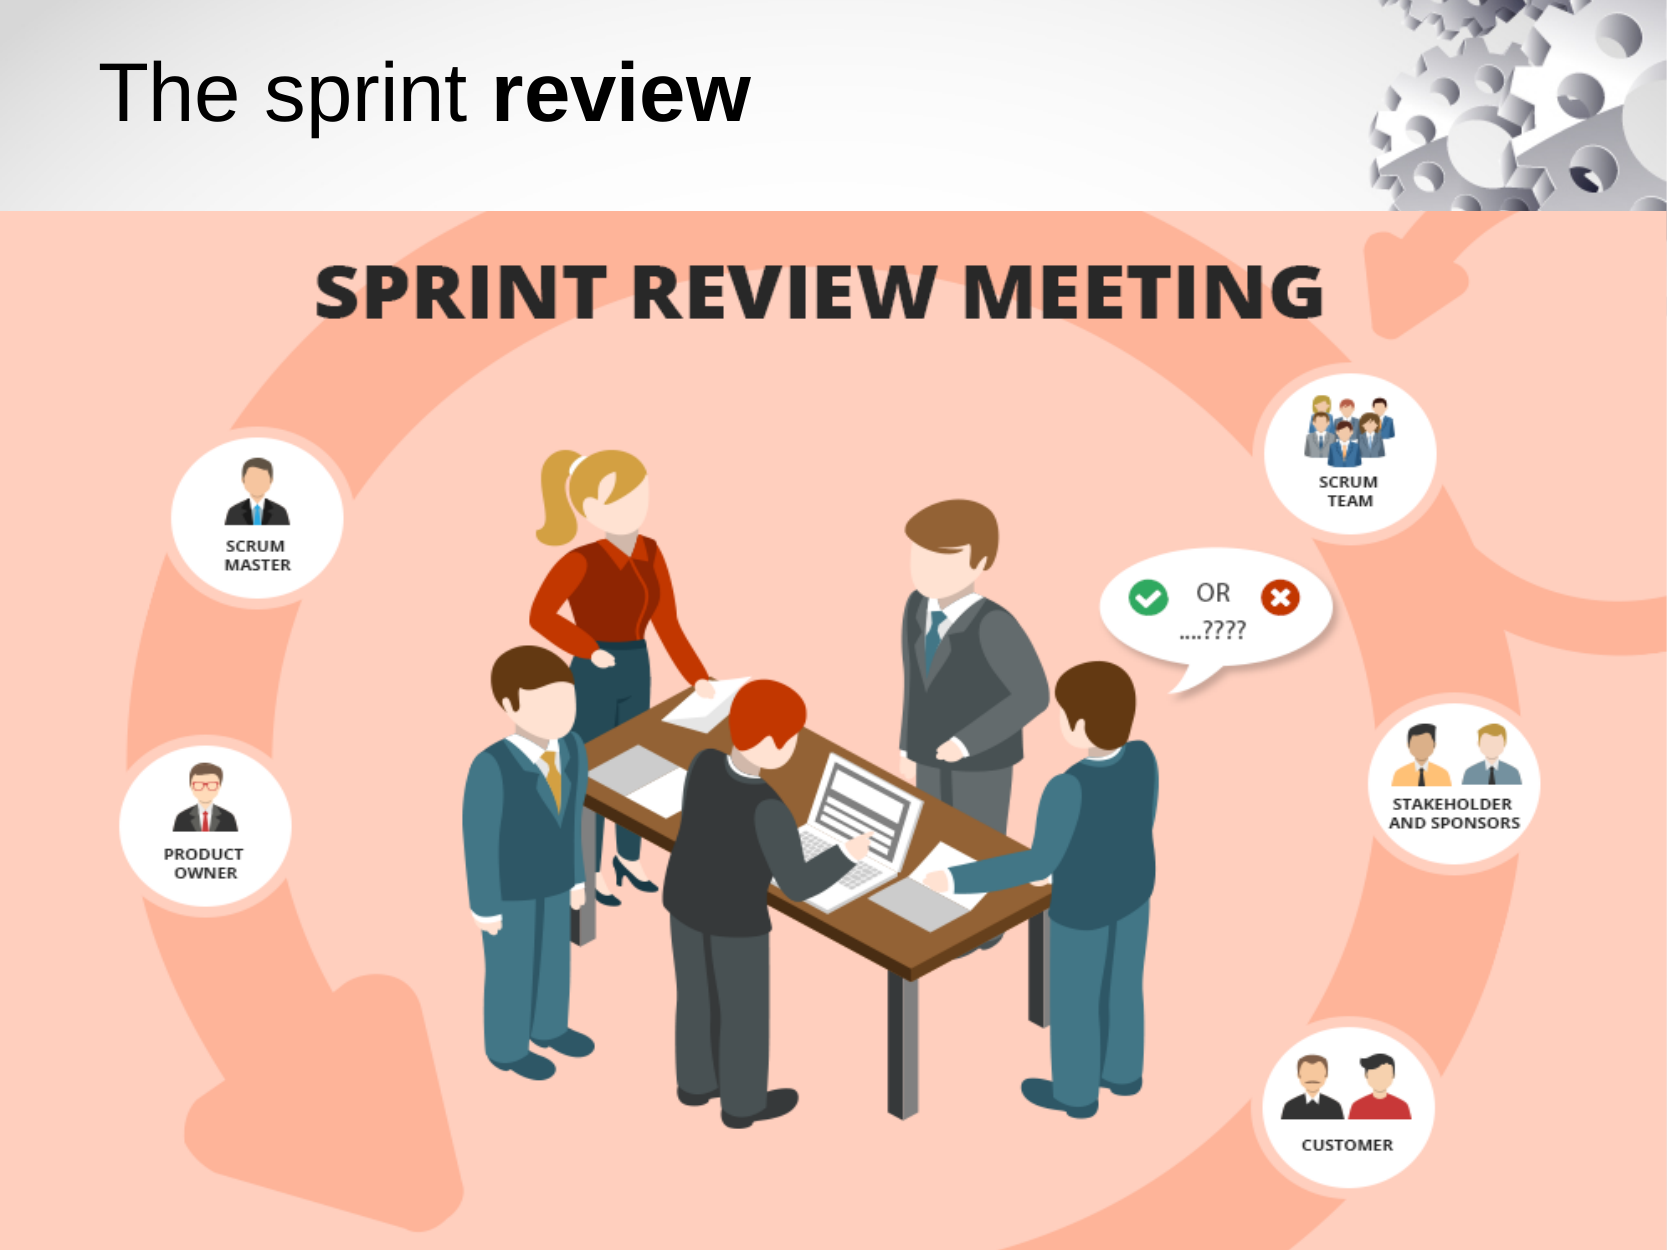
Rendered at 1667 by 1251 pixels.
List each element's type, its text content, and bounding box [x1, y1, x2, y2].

title The sprint review [83, 34, 1584, 142]
picture [0, 0, 1667, 1250]
